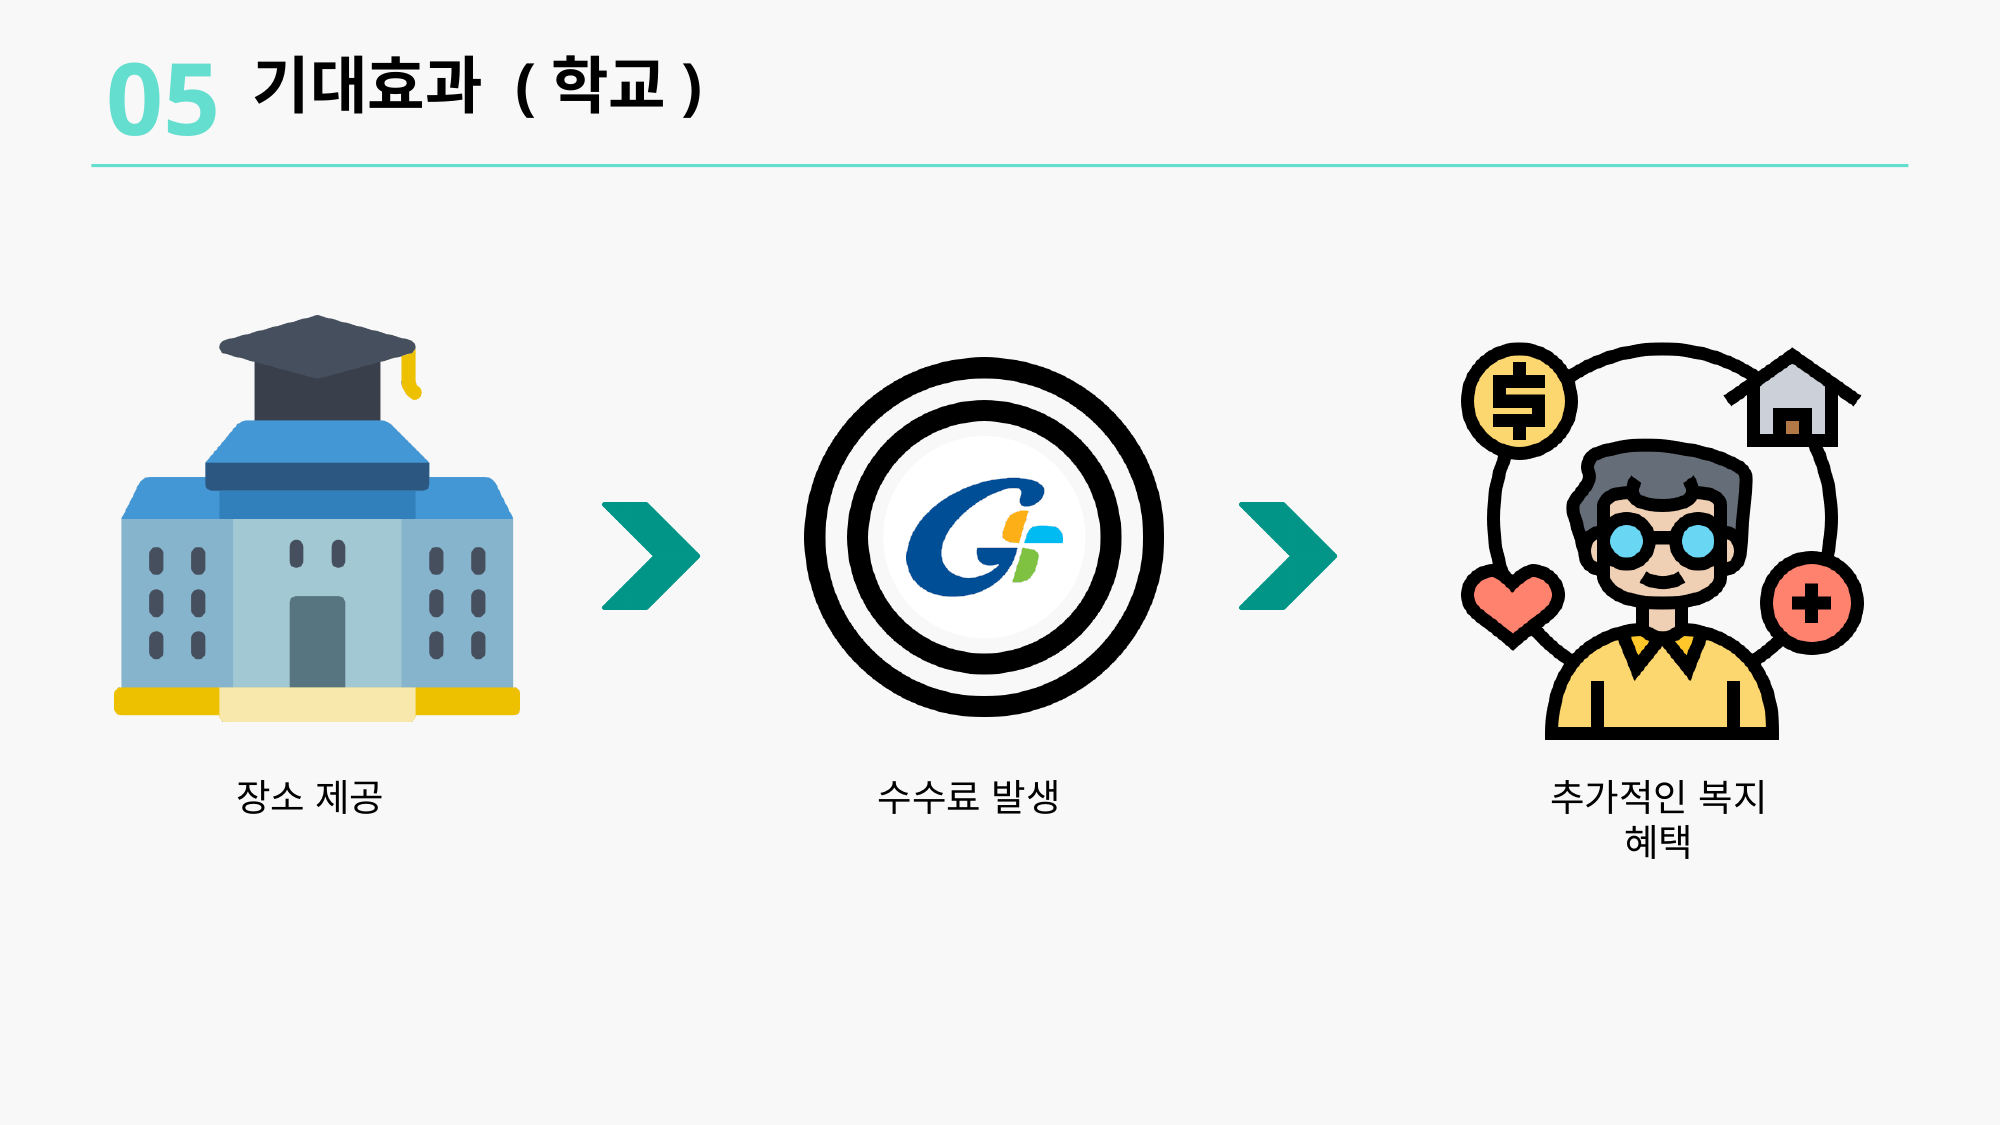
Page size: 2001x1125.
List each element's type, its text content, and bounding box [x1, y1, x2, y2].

picture [1454, 329, 1870, 746]
text_box 05 [91, 27, 880, 163]
picture [597, 502, 705, 610]
text_box 기대효과 (학교) [237, 39, 718, 129]
picture [1234, 502, 1342, 610]
text_box 추가적인 복지 혜택 [1499, 766, 1819, 872]
picture [114, 315, 520, 722]
text_box 수수료 발생 [735, 767, 1204, 827]
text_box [804, 357, 1164, 717]
text_box 장소 제공 [150, 766, 470, 827]
text_box [90, 163, 1909, 168]
